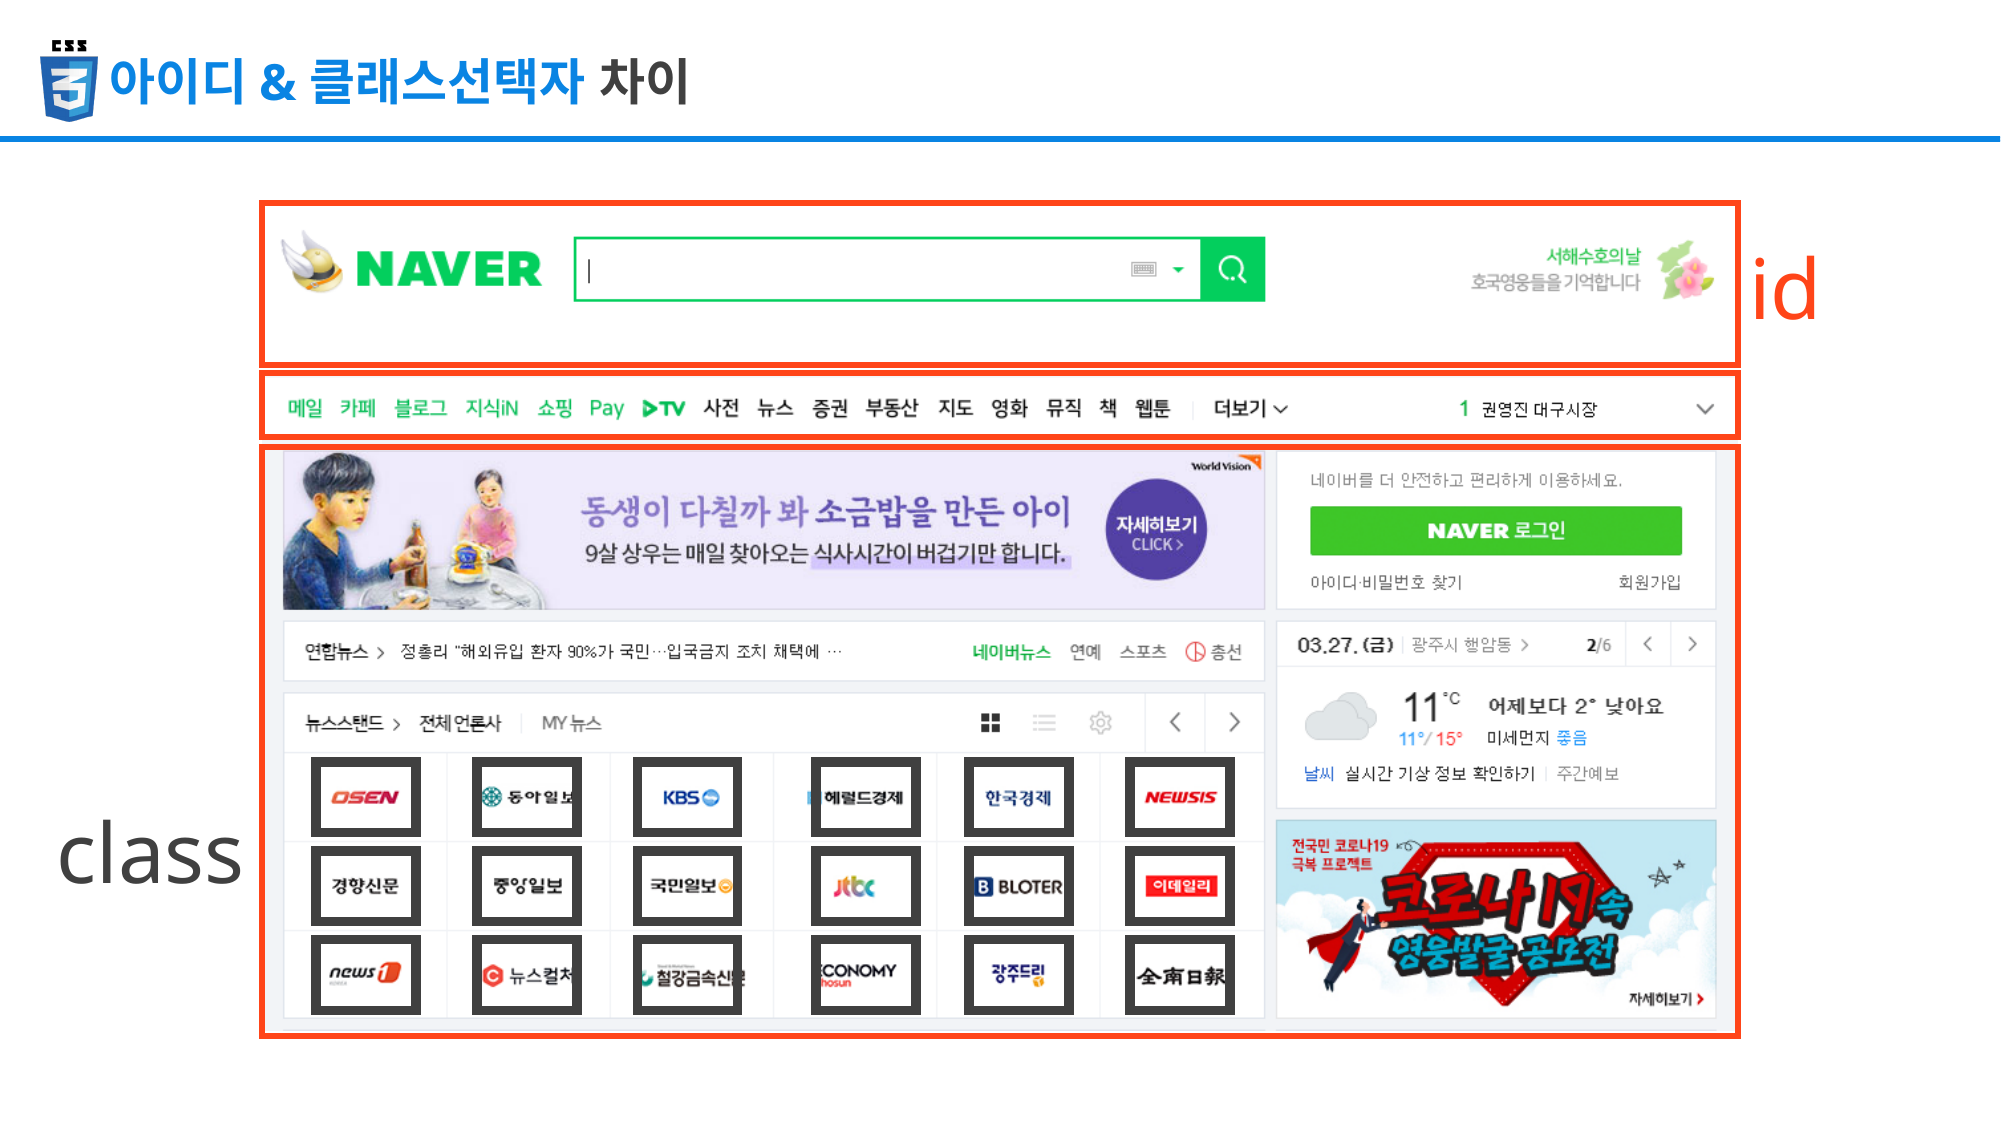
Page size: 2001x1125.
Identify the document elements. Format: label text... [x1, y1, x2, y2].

picture [40, 40, 98, 122]
text_box id [1738, 228, 1837, 344]
text_box class [41, 792, 260, 908]
text_box 아이디&클래스선택자 차이 [95, 43, 707, 119]
text_box [261, 446, 1739, 1037]
picture [262, 201, 1738, 1031]
